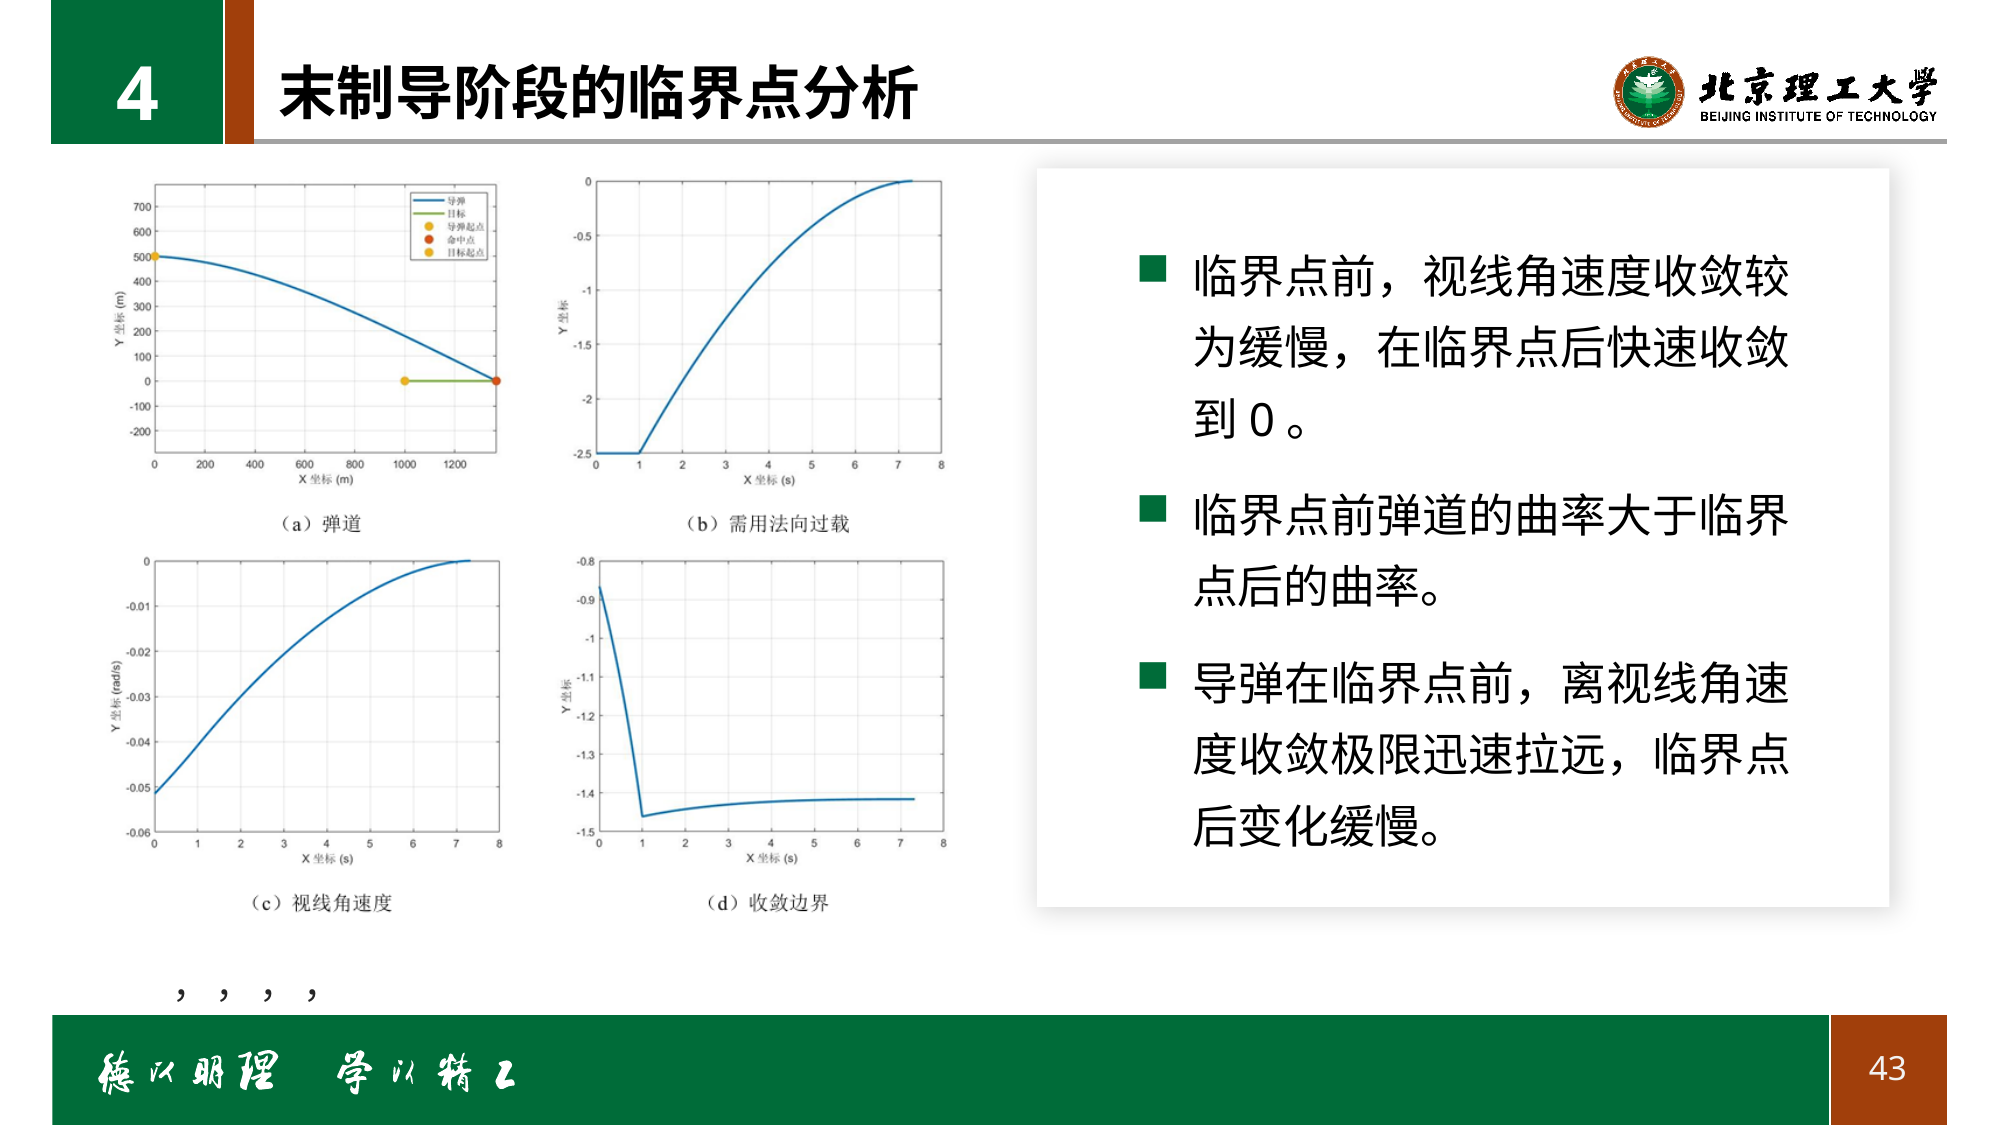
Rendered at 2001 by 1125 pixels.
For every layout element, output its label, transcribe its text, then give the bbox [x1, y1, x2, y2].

picture [1682, 56, 1937, 128]
picture [101, 168, 954, 917]
text_box 临界点前，视线角速度收敛较为缓慢，在临界点后快速收敛到0。 临界点前弹道的曲率大于临界点后的曲率。 导弹在临界点前，离视线角速度收敛极限迅速拉远，临界点后变化缓慢。 [1121, 223, 1806, 860]
text_box 4 [58, 38, 218, 144]
text_box [1036, 167, 1890, 908]
title 末制导阶段的临界点分析 [263, 56, 1682, 136]
